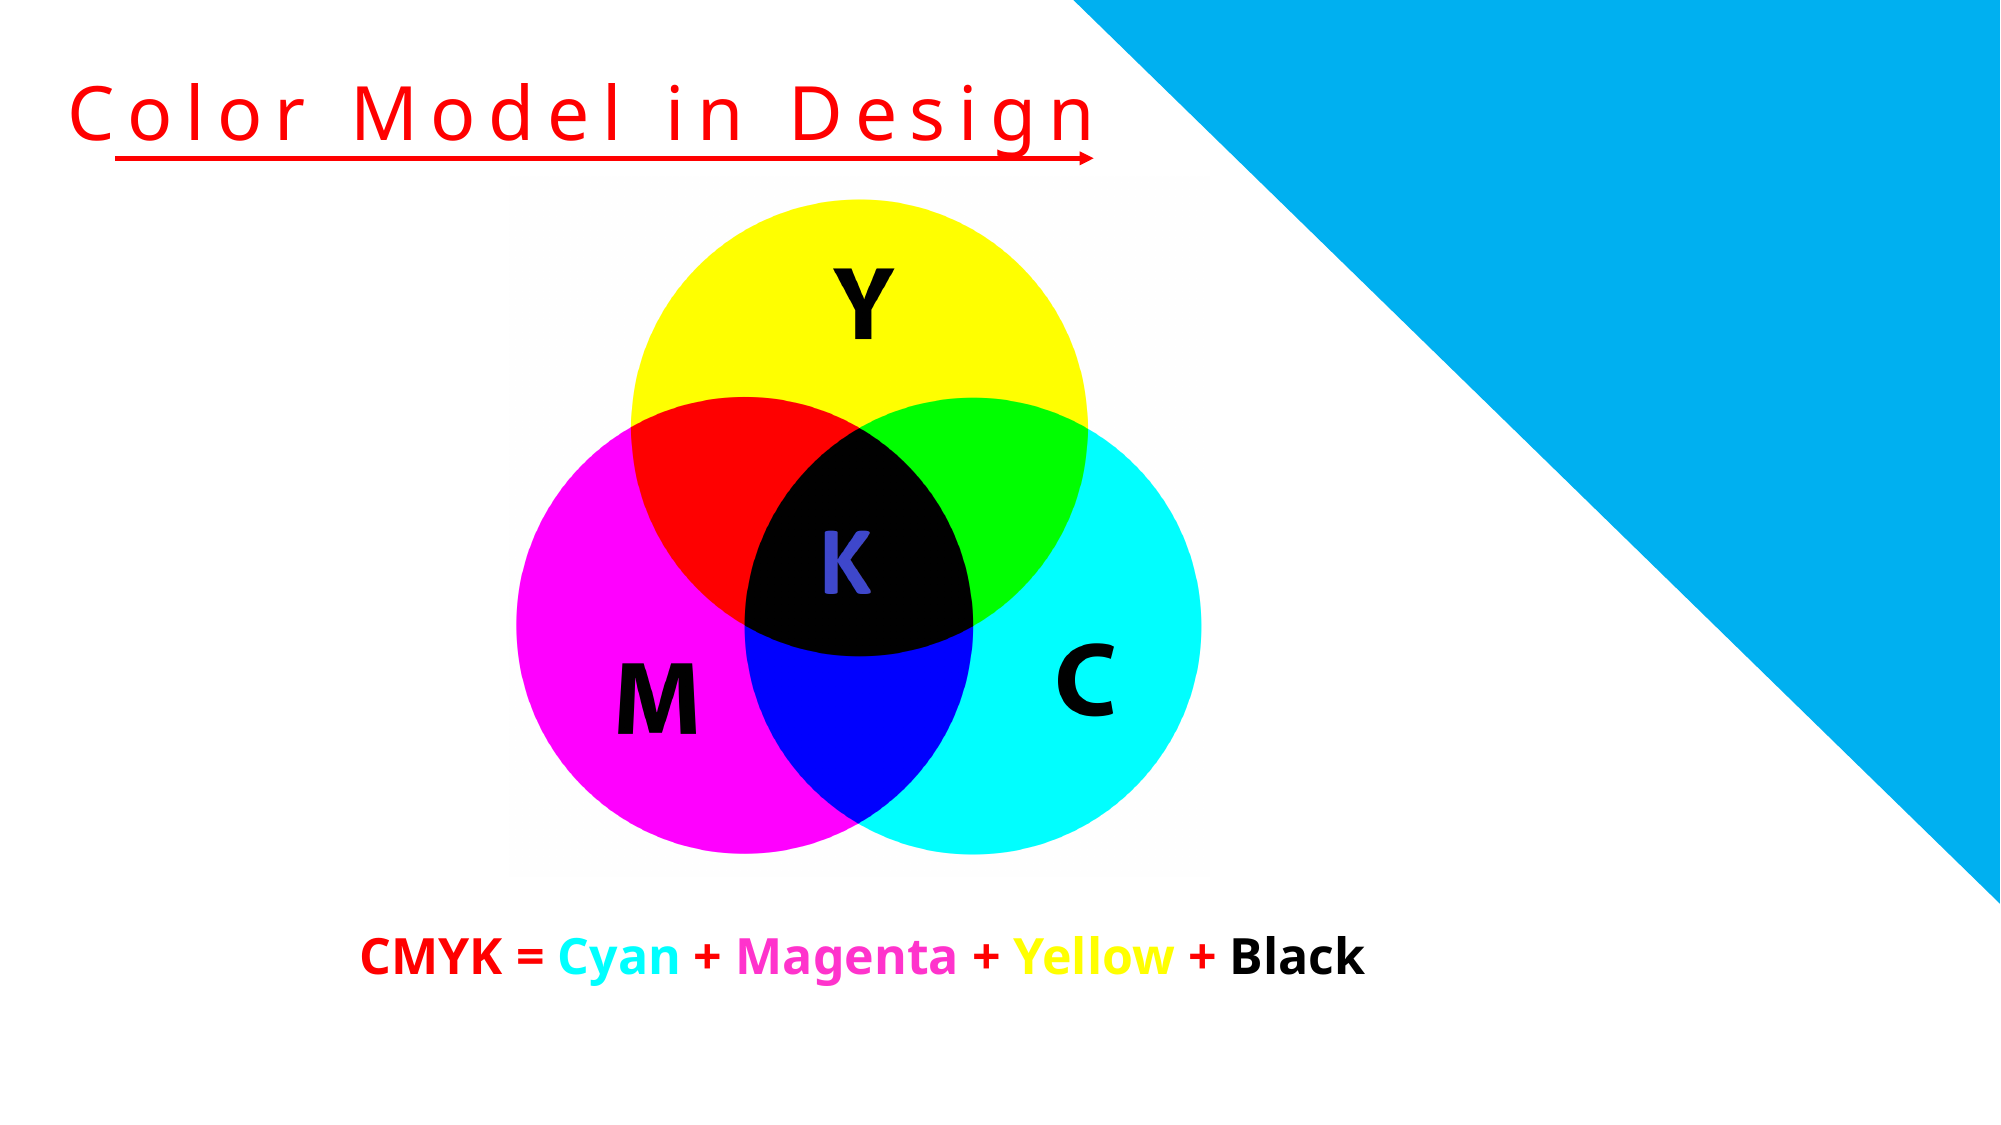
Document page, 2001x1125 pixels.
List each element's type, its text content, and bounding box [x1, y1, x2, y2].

text_box [1071, 0, 2000, 905]
text_box Color Model in Design [52, 57, 1112, 163]
text_box CMYK = Cyan + Magenta + Yellow + Black [345, 916, 1381, 992]
picture [509, 176, 1210, 877]
